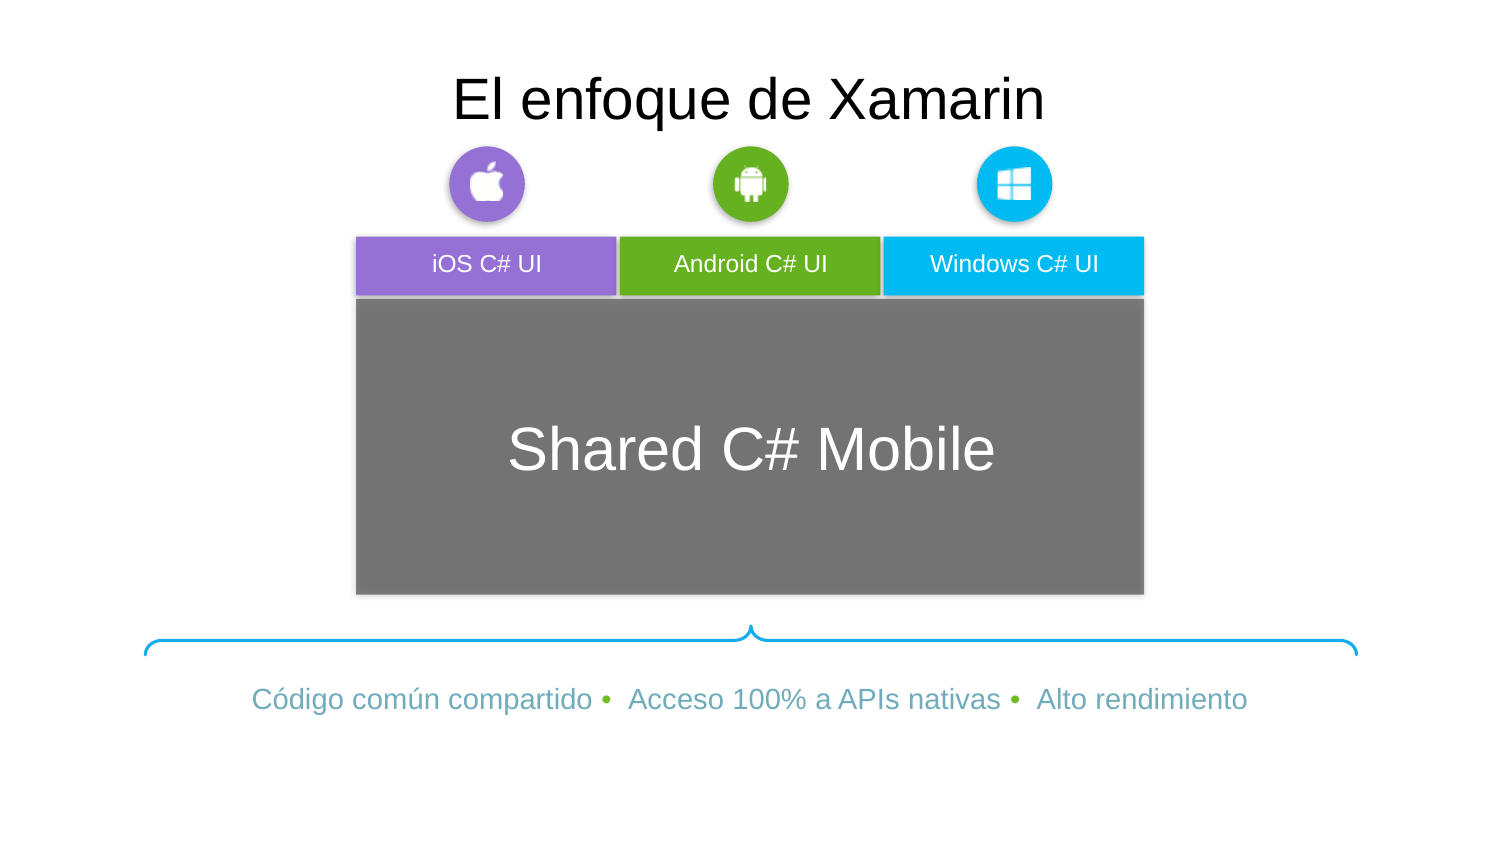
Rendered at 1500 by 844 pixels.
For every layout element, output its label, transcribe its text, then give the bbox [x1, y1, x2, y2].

text_box [144, 625, 1358, 656]
text_box Código común compartido • Acceso 100% a APIs nativas • Alto rendimiento [51, 662, 1449, 733]
title El enfoque de Xamarin [33, 35, 1467, 147]
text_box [355, 146, 1146, 595]
